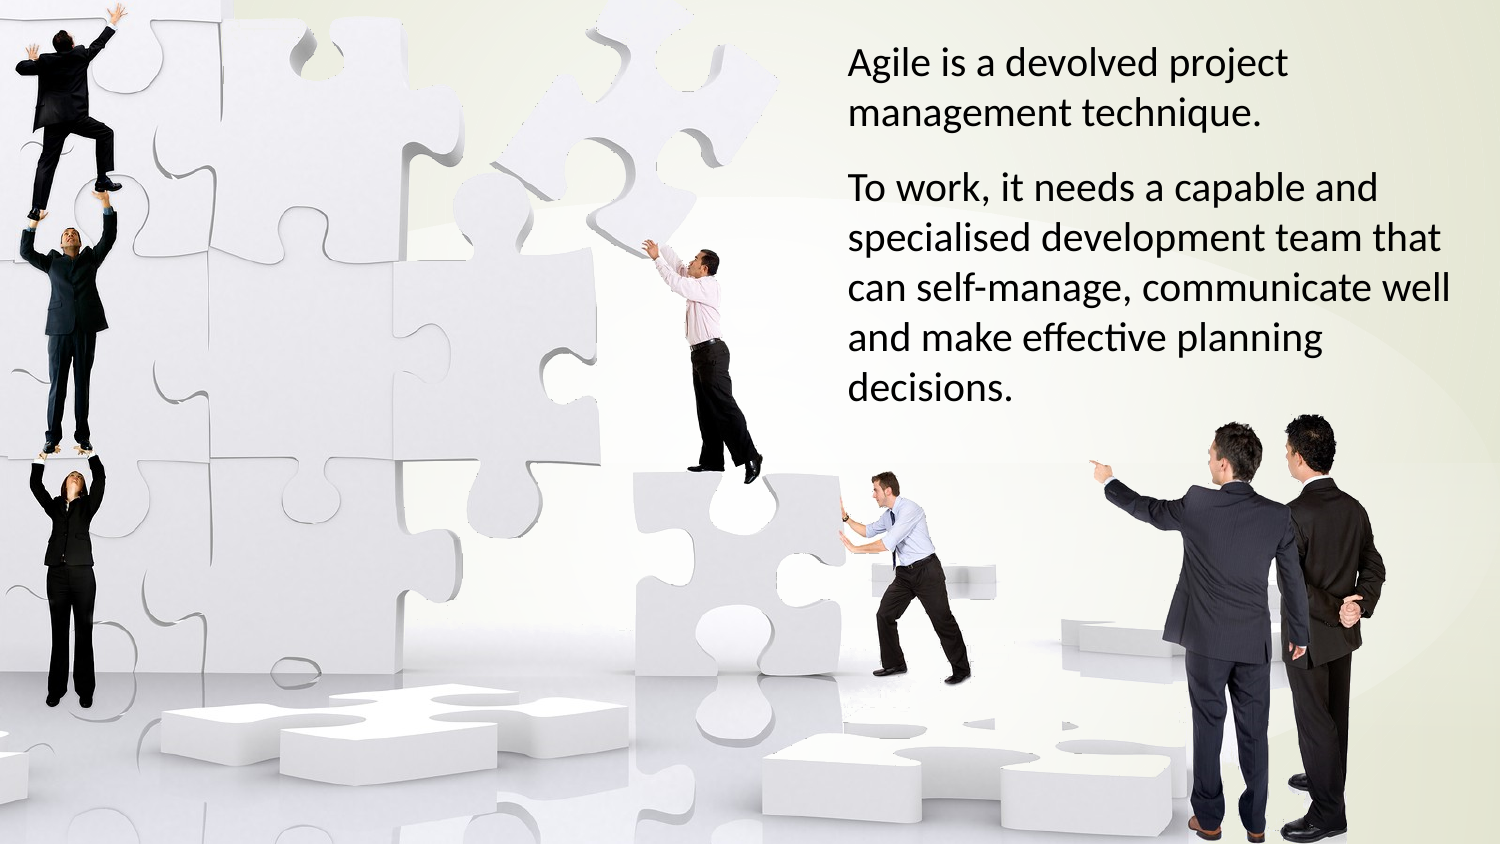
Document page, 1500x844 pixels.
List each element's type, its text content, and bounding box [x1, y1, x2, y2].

picture [0, 0, 1389, 844]
text_box Agile is a devolved project management technique. To work, it needs a capable and specialised development team that can self-manage, communicate well and make effective planning decisions. [1393, 27, 1483, 418]
